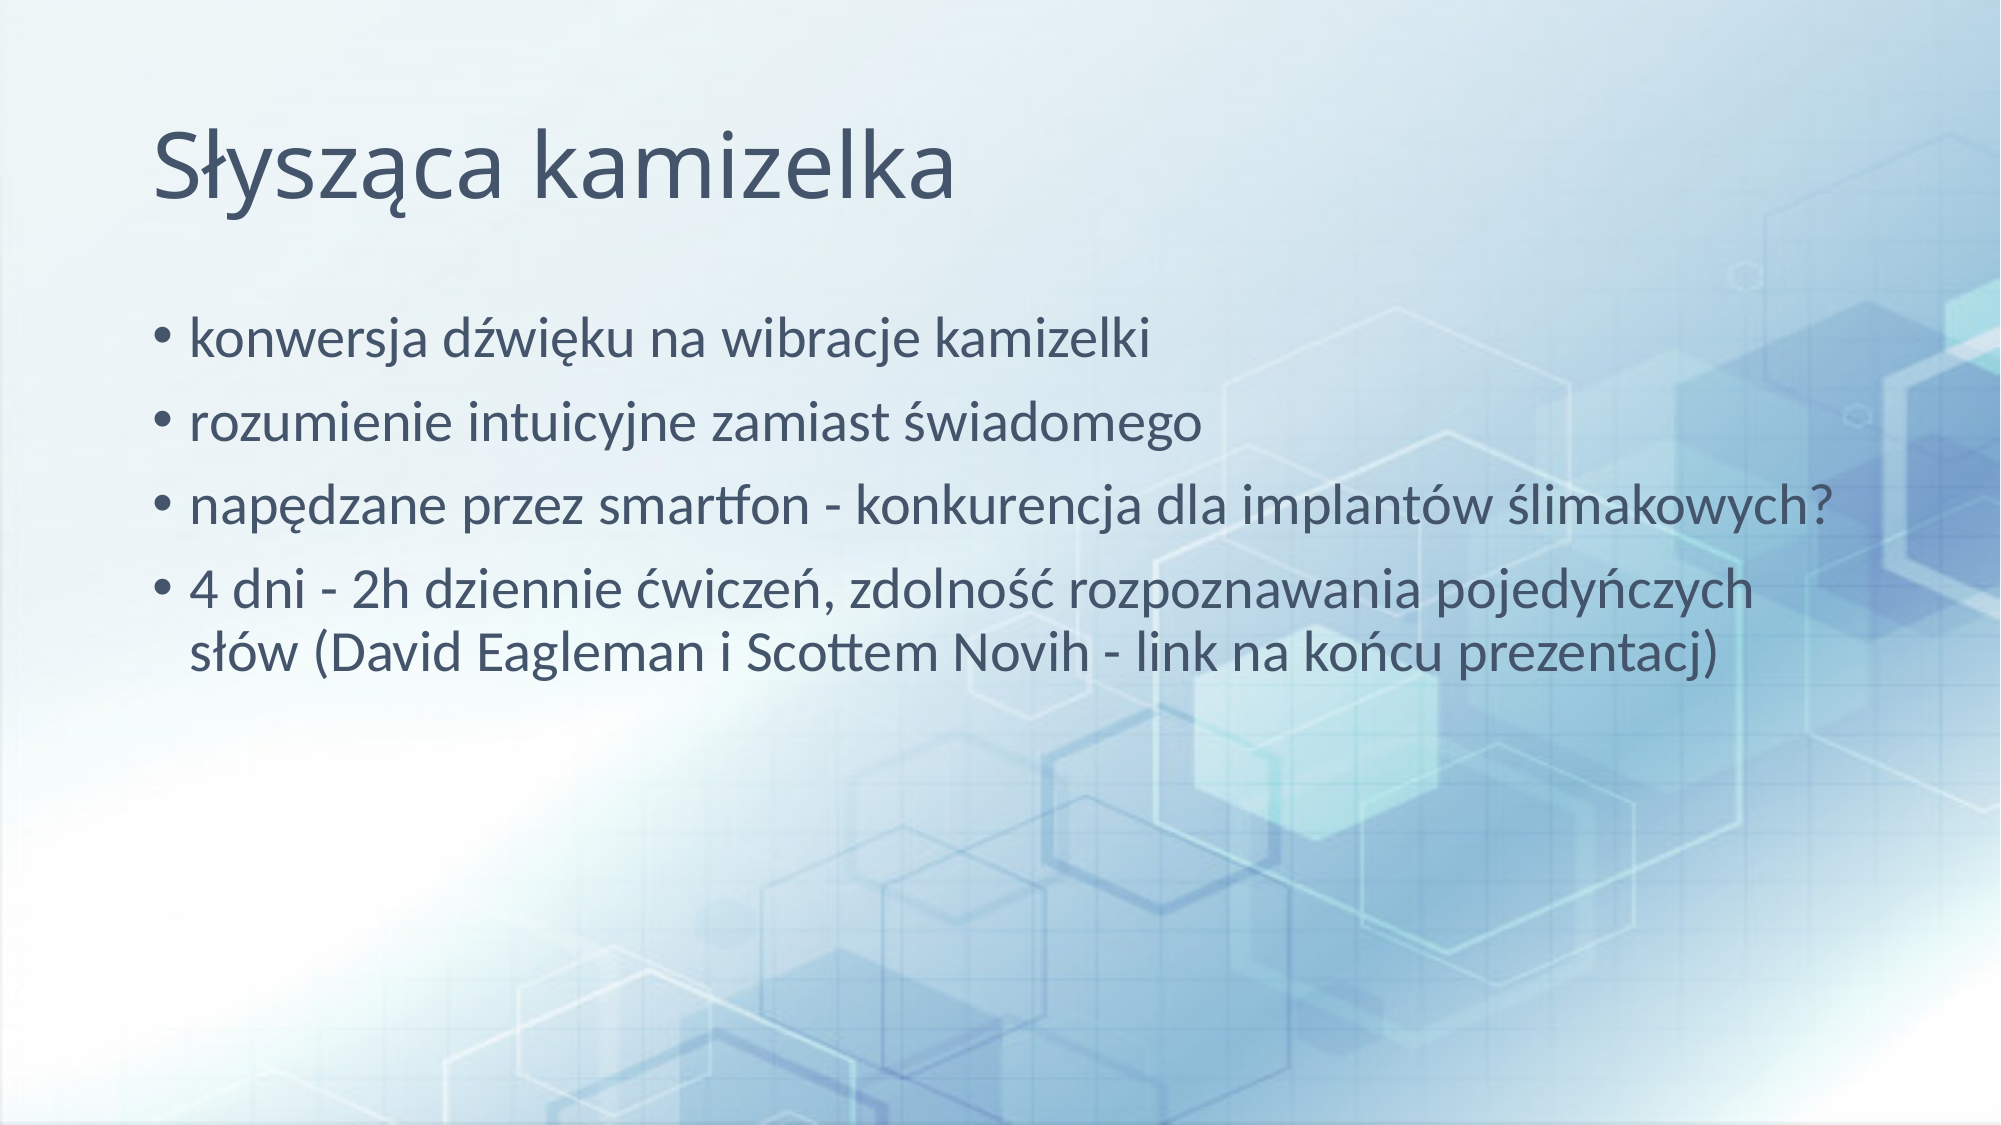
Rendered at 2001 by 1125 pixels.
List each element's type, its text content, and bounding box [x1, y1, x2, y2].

picture [0, 0, 2001, 1125]
list konwersja dźwięku na wibracje kamizelki rozumienie intuicyjne zamiast świadomego napędzane przez smartfon - konkurencja dla implantów ślimakowych? 4 dni - 2h dziennie ćwiczeń, zdolność rozpoznawania pojedyńczych słów (David Eagleman i Scottem Novih - link na końcu prezentacj) [137, 299, 1863, 1014]
title Słysząca kamizelka [137, 59, 1863, 278]
